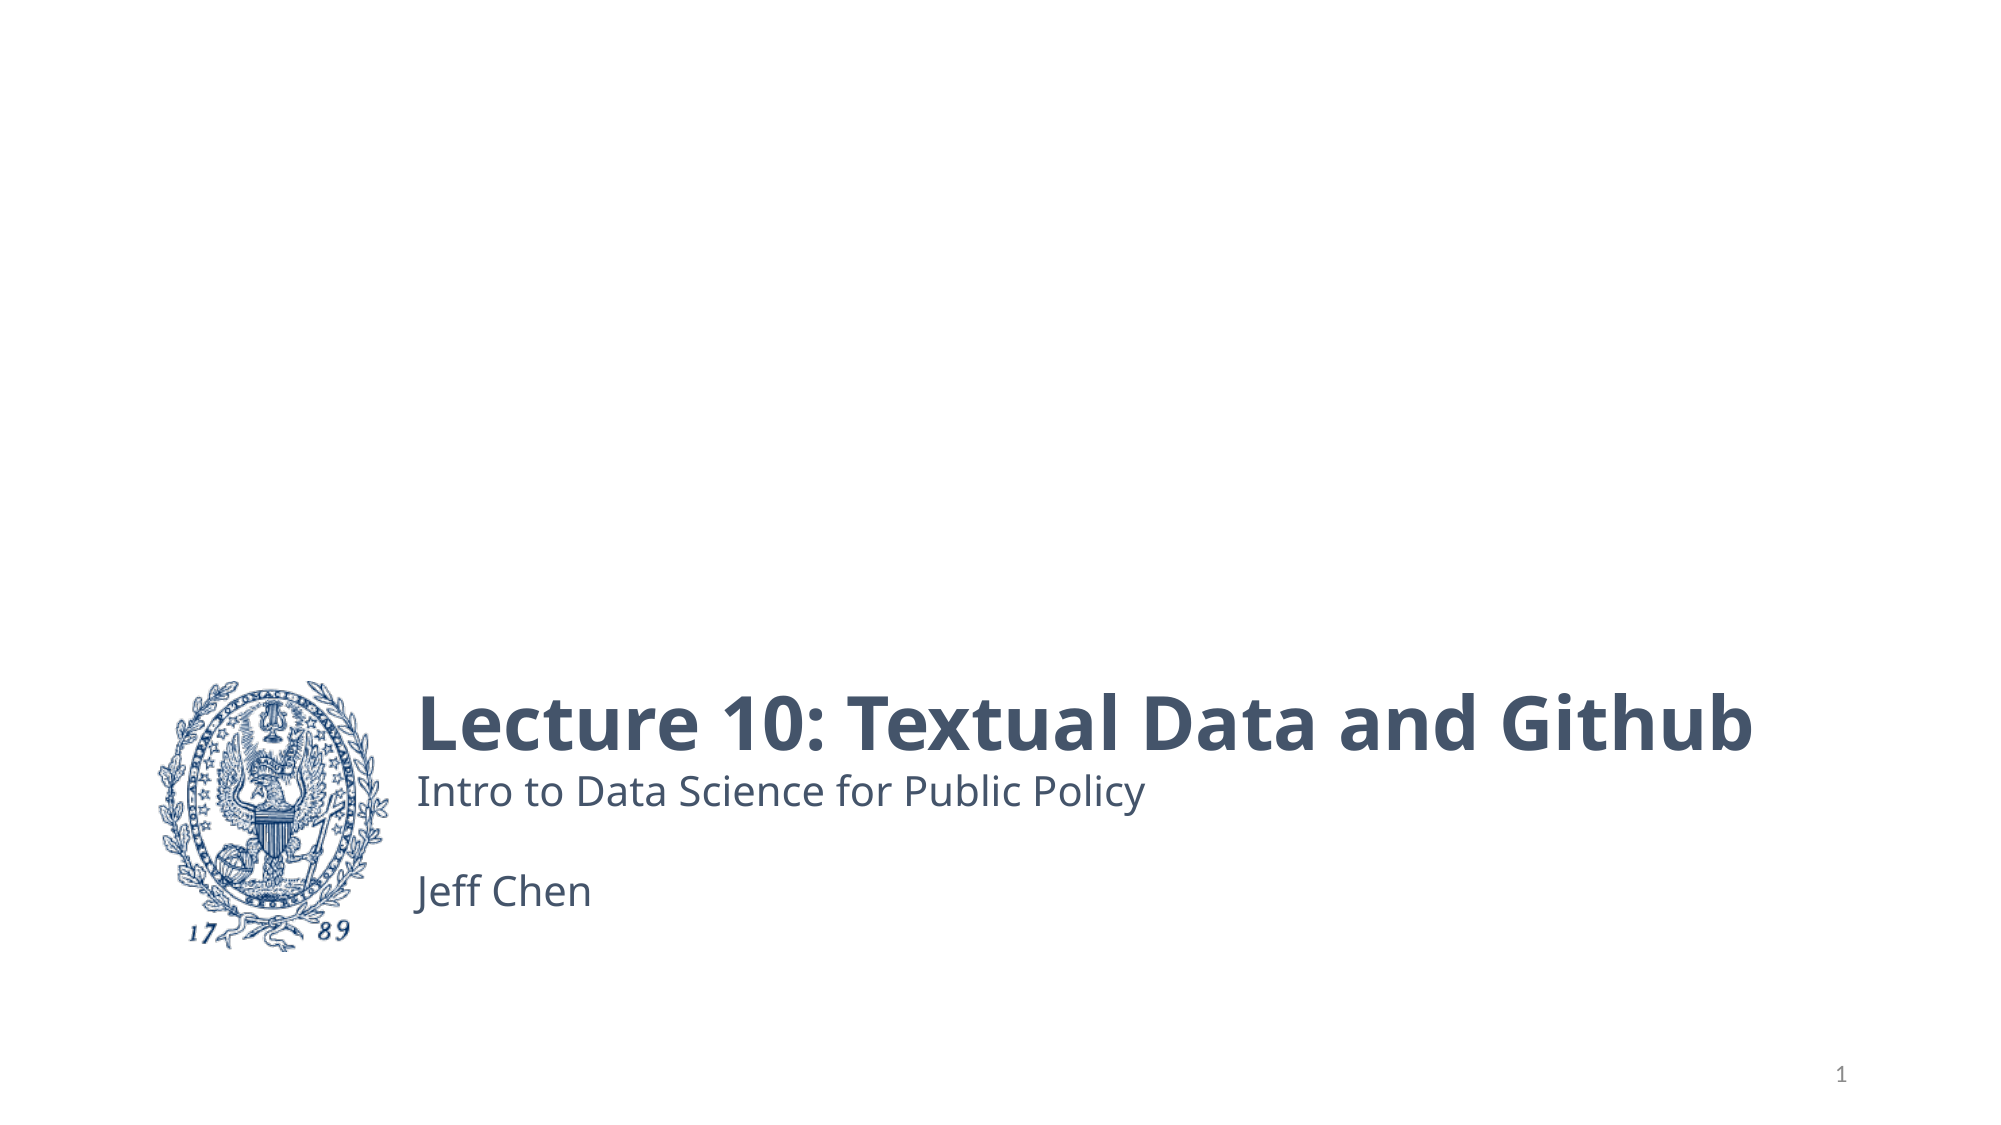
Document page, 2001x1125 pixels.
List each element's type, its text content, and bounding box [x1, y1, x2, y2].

text_box [0, 634, 2000, 999]
text_box Lecture 10: Textual Data and Github Intro to Data Science for Public Policy Jeff Chen [402, 667, 1935, 923]
picture [132, 681, 402, 952]
slide_number 1 [1412, 1042, 1863, 1103]
